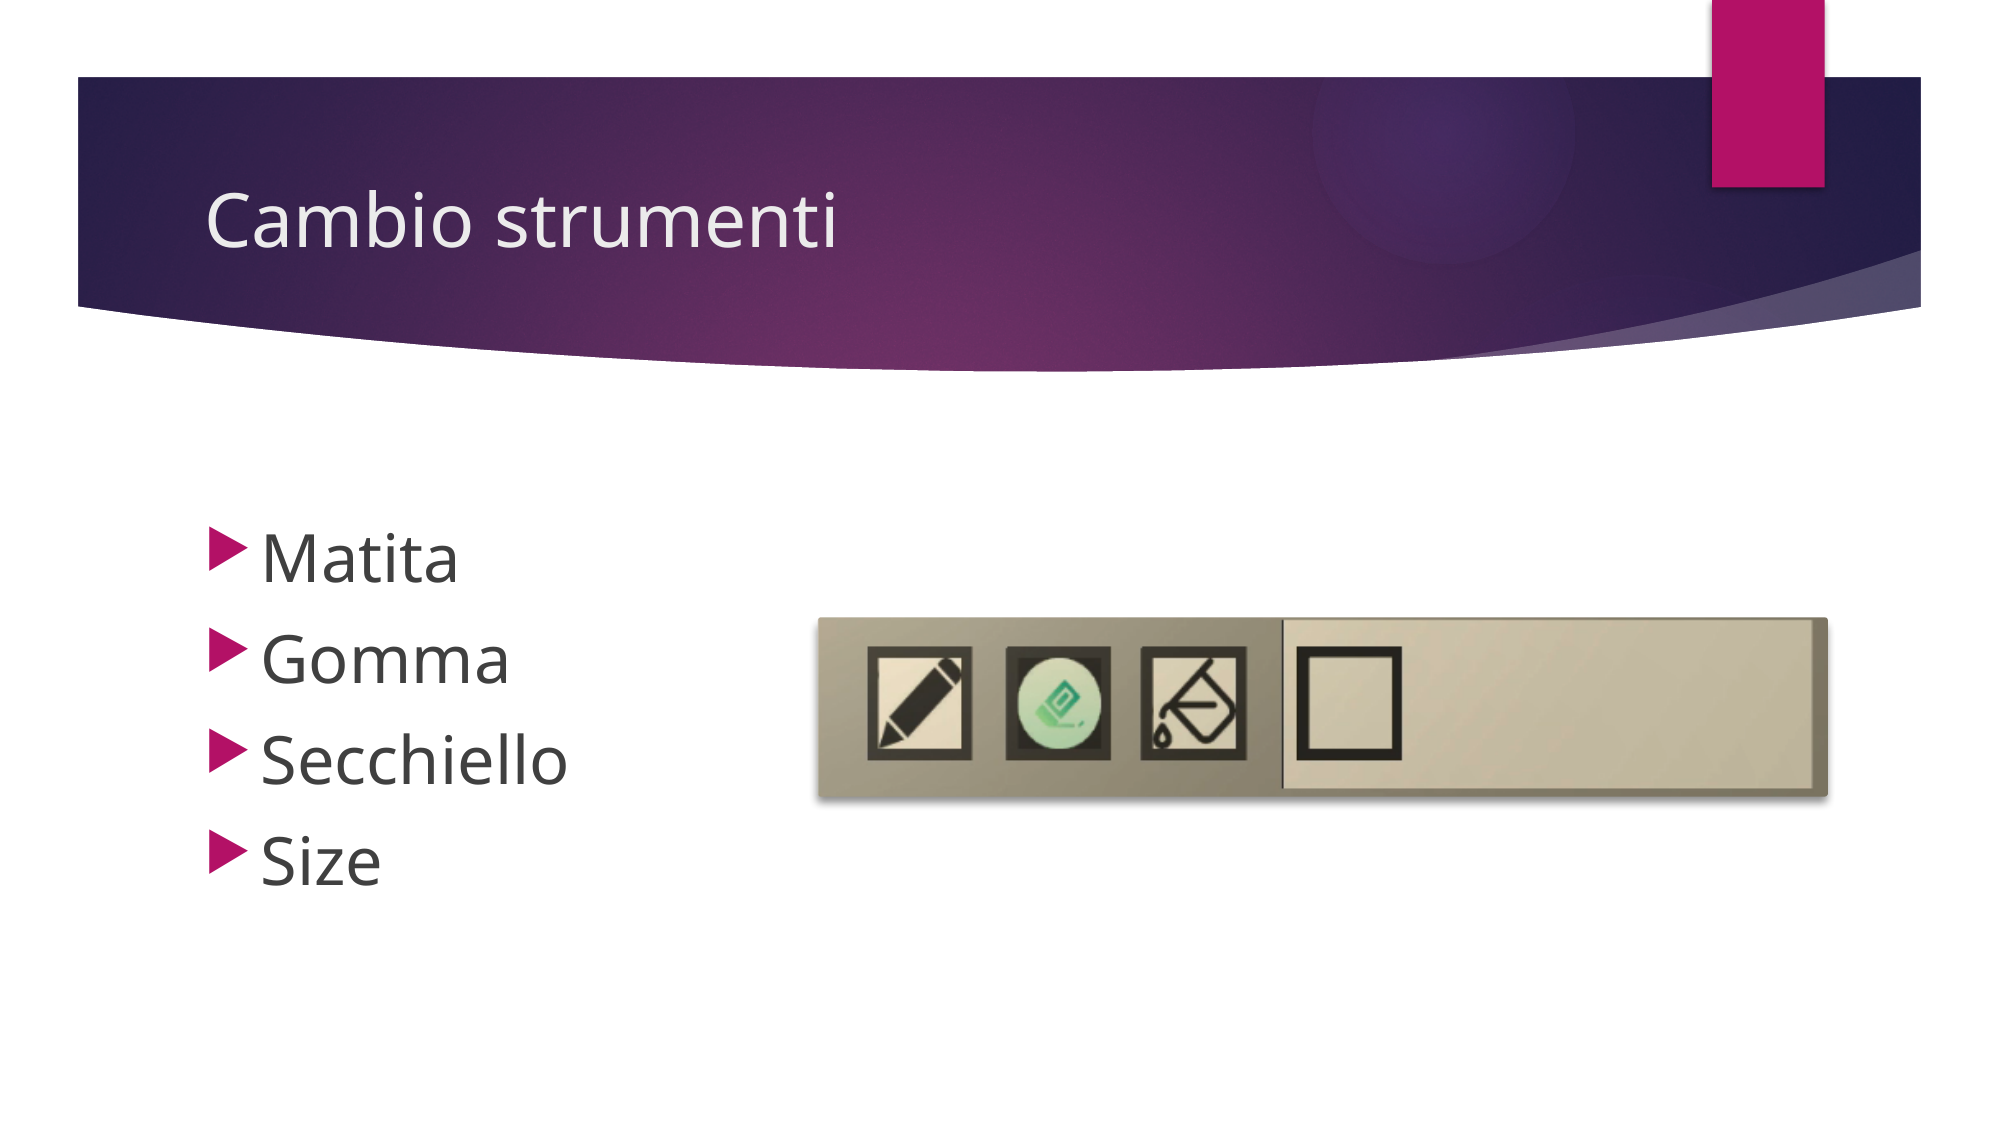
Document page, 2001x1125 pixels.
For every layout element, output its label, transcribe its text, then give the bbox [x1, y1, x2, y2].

list Matita Gomma Secchiello Size [189, 427, 761, 988]
title Cambio strumenti [189, 159, 1627, 276]
picture [817, 617, 1829, 797]
